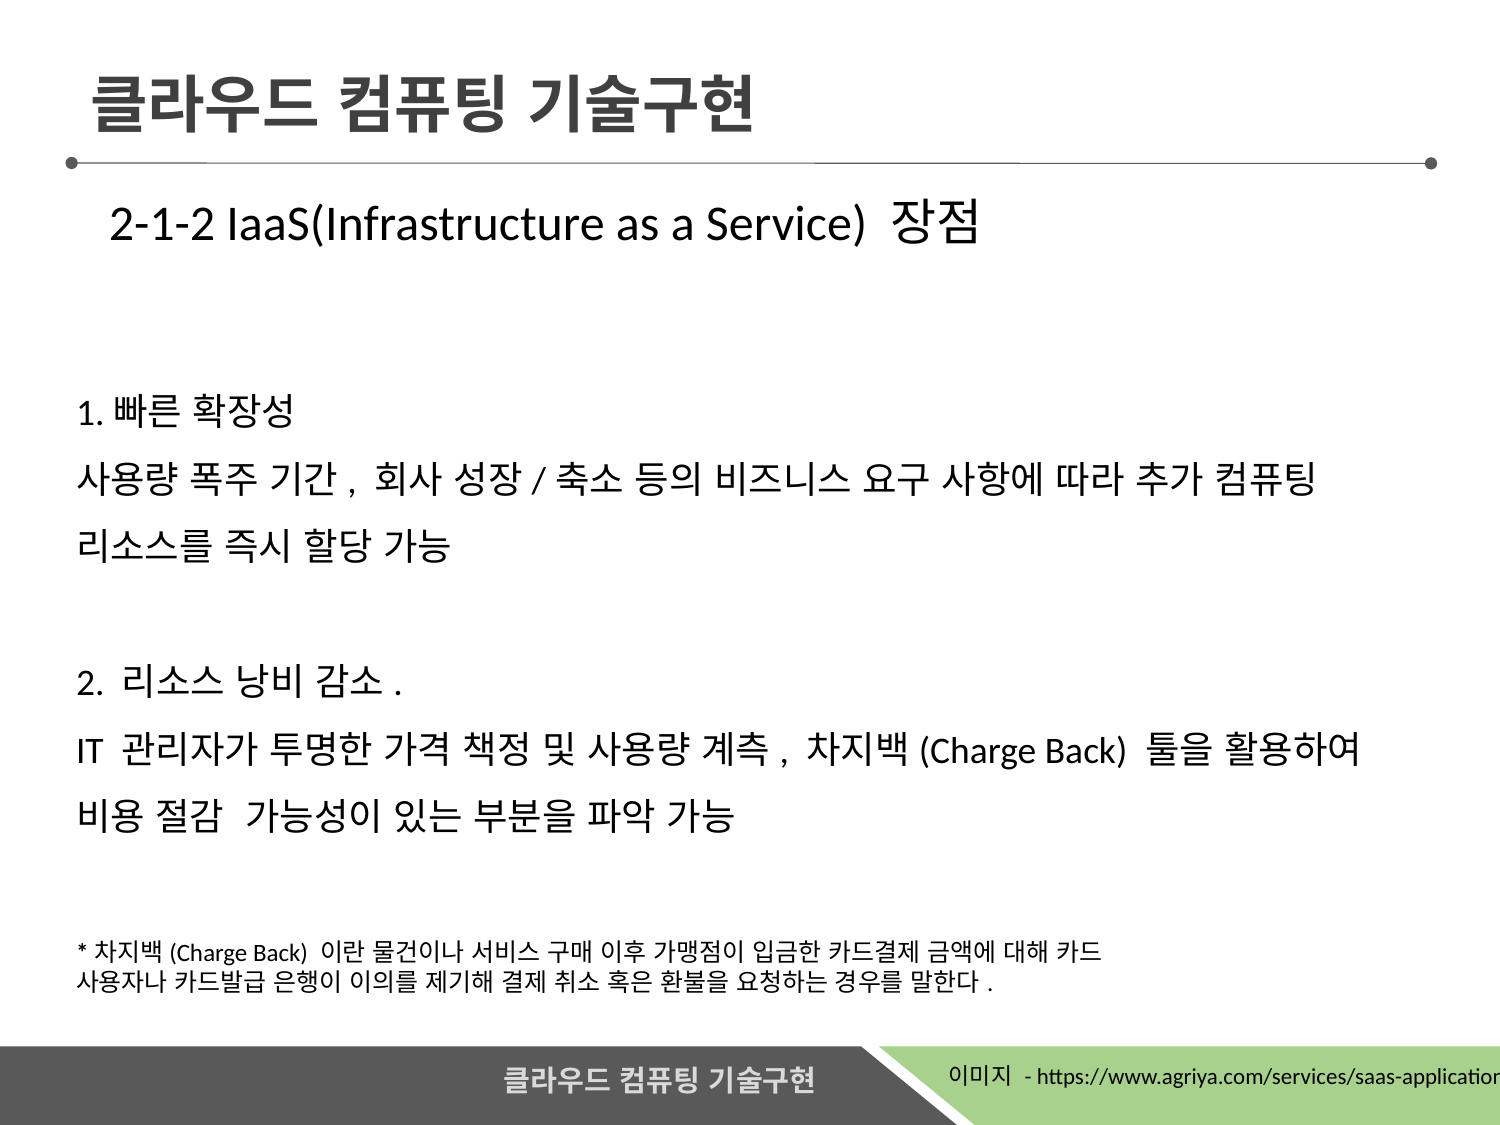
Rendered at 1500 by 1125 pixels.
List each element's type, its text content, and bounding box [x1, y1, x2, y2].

text_box [876, 1045, 1500, 1093]
text_box 클라우드 컴퓨팅 기술구현 [74, 47, 1425, 158]
text_box [938, 1097, 1500, 1125]
text_box 이미지 - https://www.agriya.com/services/saas-application-development [934, 1054, 1500, 1097]
text_box 클라우드 컴퓨팅 기술구현 [23, 1054, 832, 1105]
text_box [0, 1045, 959, 1125]
text_box 2-1-2 IaaS(Infrastructure as a Service) 장점 [94, 182, 998, 258]
text_box 1.빠른 확장성 사용량 폭주 기간, 회사 성장/축소 등의 비즈니스 요구 사항에 따라 추가 컴퓨팅 리소스를 즉시 할당 가능 2. 리소스 낭비 감소. IT 관리자가 투명한 가격 책정 및 사용량 계측, 차지백(Charge Back) 툴을 활용하여 비용 절감 가능성이 있는 부분을 파악 가능 [61, 358, 1431, 846]
text_box *차지백(Charge Back) 이란 물건이나 서비스 구매 이후 가맹점이 입금한 카드결제 금액에 대해 카드 사용자나 카드발급 은행이 이의를 제기해 결제 취소 혹은 환불을 요청하는 경우를 말한다. [61, 928, 1155, 1004]
